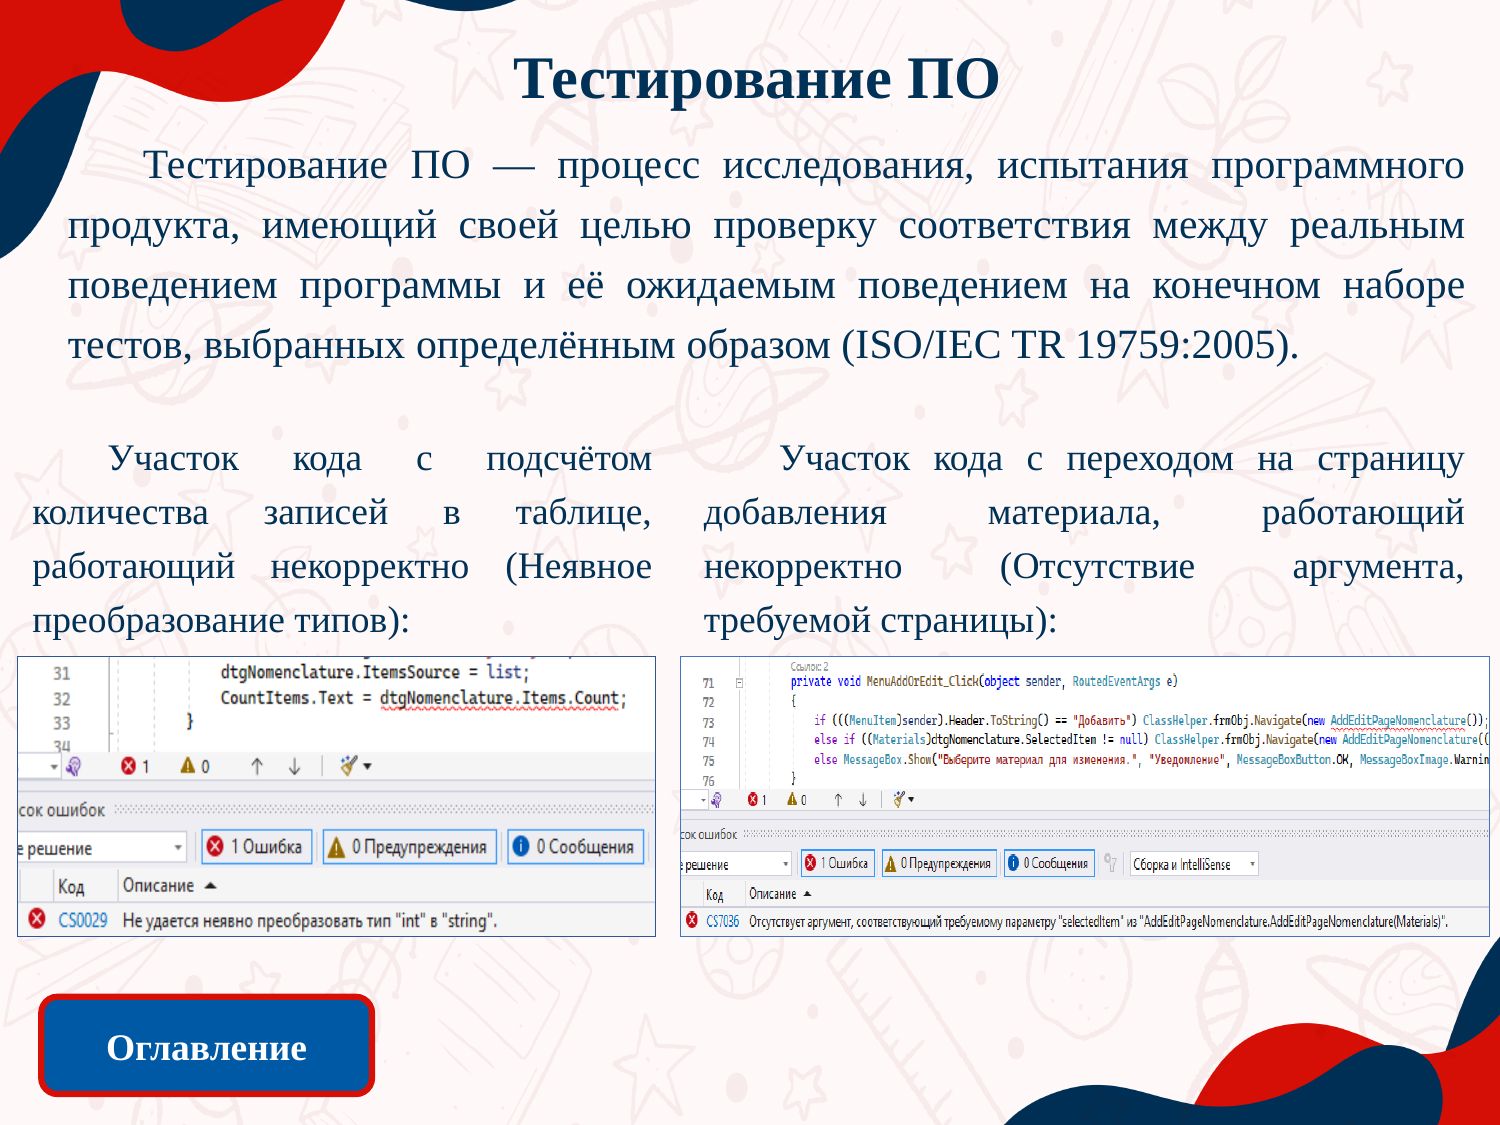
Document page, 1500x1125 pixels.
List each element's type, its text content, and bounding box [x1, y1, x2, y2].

picture [0, 0, 1500, 1125]
text_box Тестирование ПО — процесс исследования, испытания программного продукта, имеющий своей целью проверку соответствия между реальным поведением программы и её ожидаемым поведением на конечном наборе тестов, выбранных определённым образом (ISO/IEC TR 19759:2005). [53, 119, 1481, 374]
text_box Участок кода с подсчётом количества записей в таблице, работающий некорректно (Неявное преобразование типов): [17, 416, 668, 648]
text_box Оглавление [40, 995, 374, 1096]
text_box Тестирование ПО [310, 30, 1206, 119]
text_box Участок кода с переходом на страницу добавления материала, работающий некорректно (Отсутствие аргумента, требуемой страницы): [689, 416, 1481, 648]
